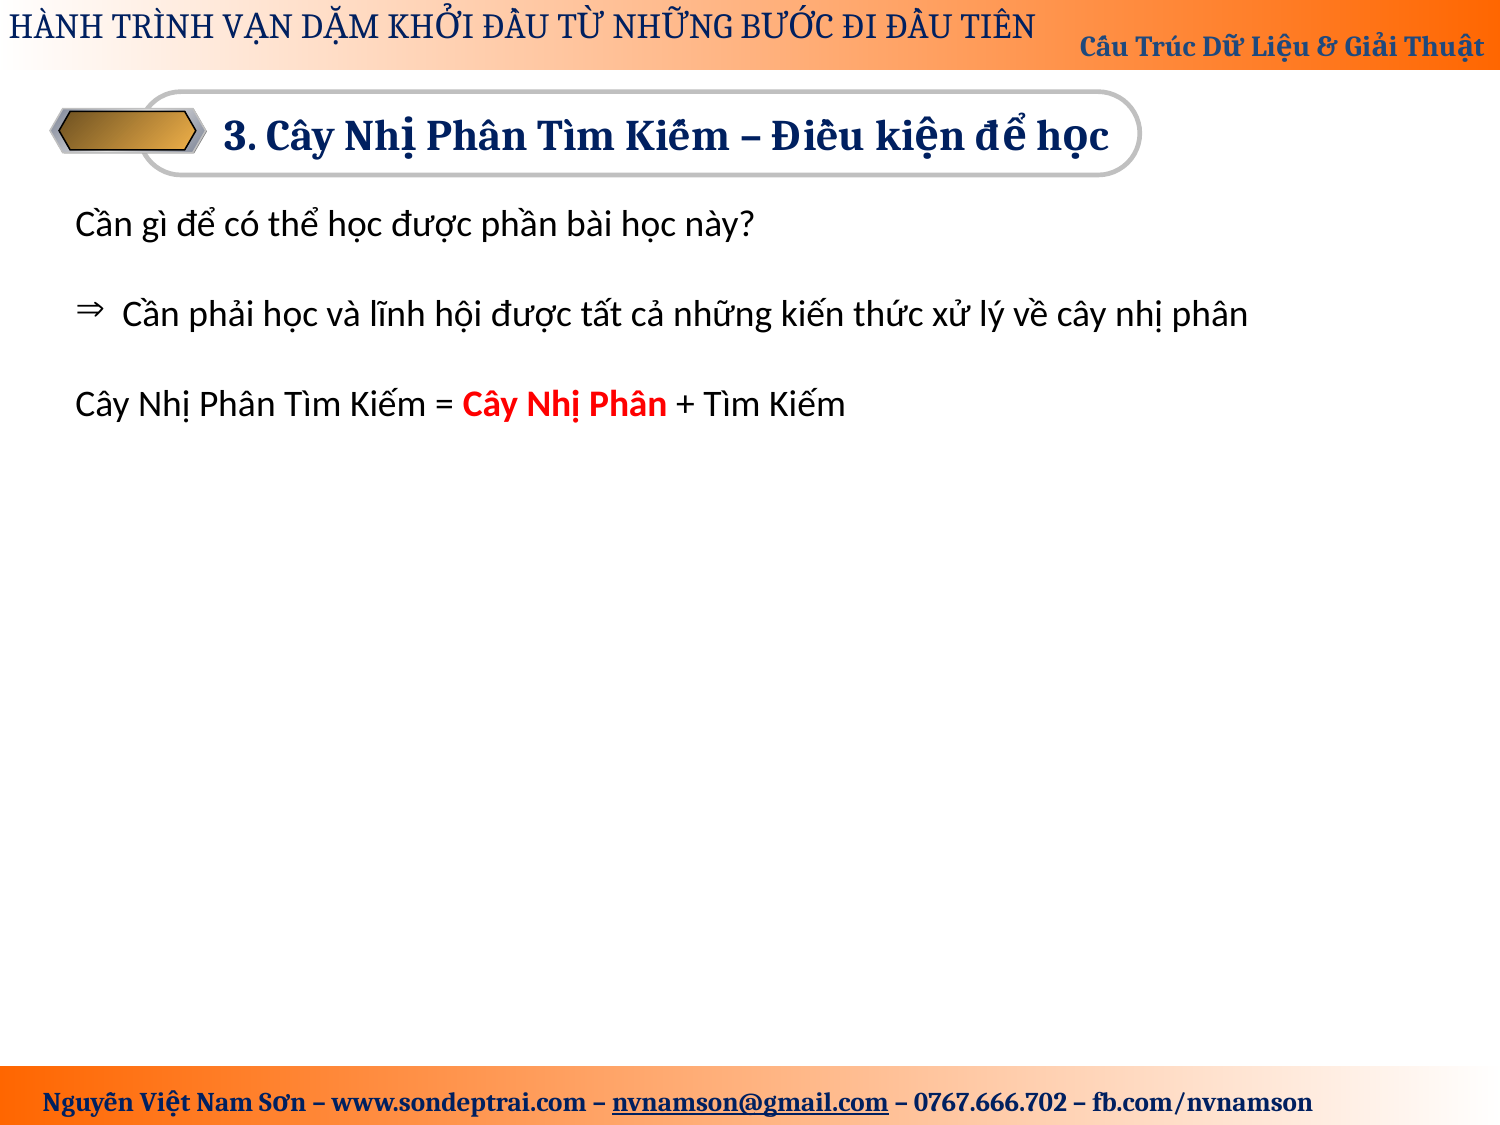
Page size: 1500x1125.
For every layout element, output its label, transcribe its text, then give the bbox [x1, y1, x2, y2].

text_box Cần gì để có thể học được phần bài học này? Cần phải học và lĩnh hội được tất cả những kiến thức xử lý về cây nhị phân Cây Nhị Phân Tìm Kiếm = Cây Nhị Phân + Tìm Kiếm [60, 191, 1451, 432]
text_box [586, 8, 590, 36]
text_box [646, 1067, 650, 1099]
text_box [498, 31, 502, 70]
text_box 3 [674, 37, 679, 70]
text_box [586, 38, 590, 70]
text_box 3 [674, 10, 680, 36]
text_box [558, 1067, 562, 1103]
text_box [49, 91, 1140, 176]
text_box 3 [821, 1067, 826, 1113]
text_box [646, 1115, 650, 1125]
text_box 3 [674, 0, 679, 8]
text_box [646, 1100, 650, 1113]
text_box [558, 1106, 562, 1125]
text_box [498, 0, 502, 21]
